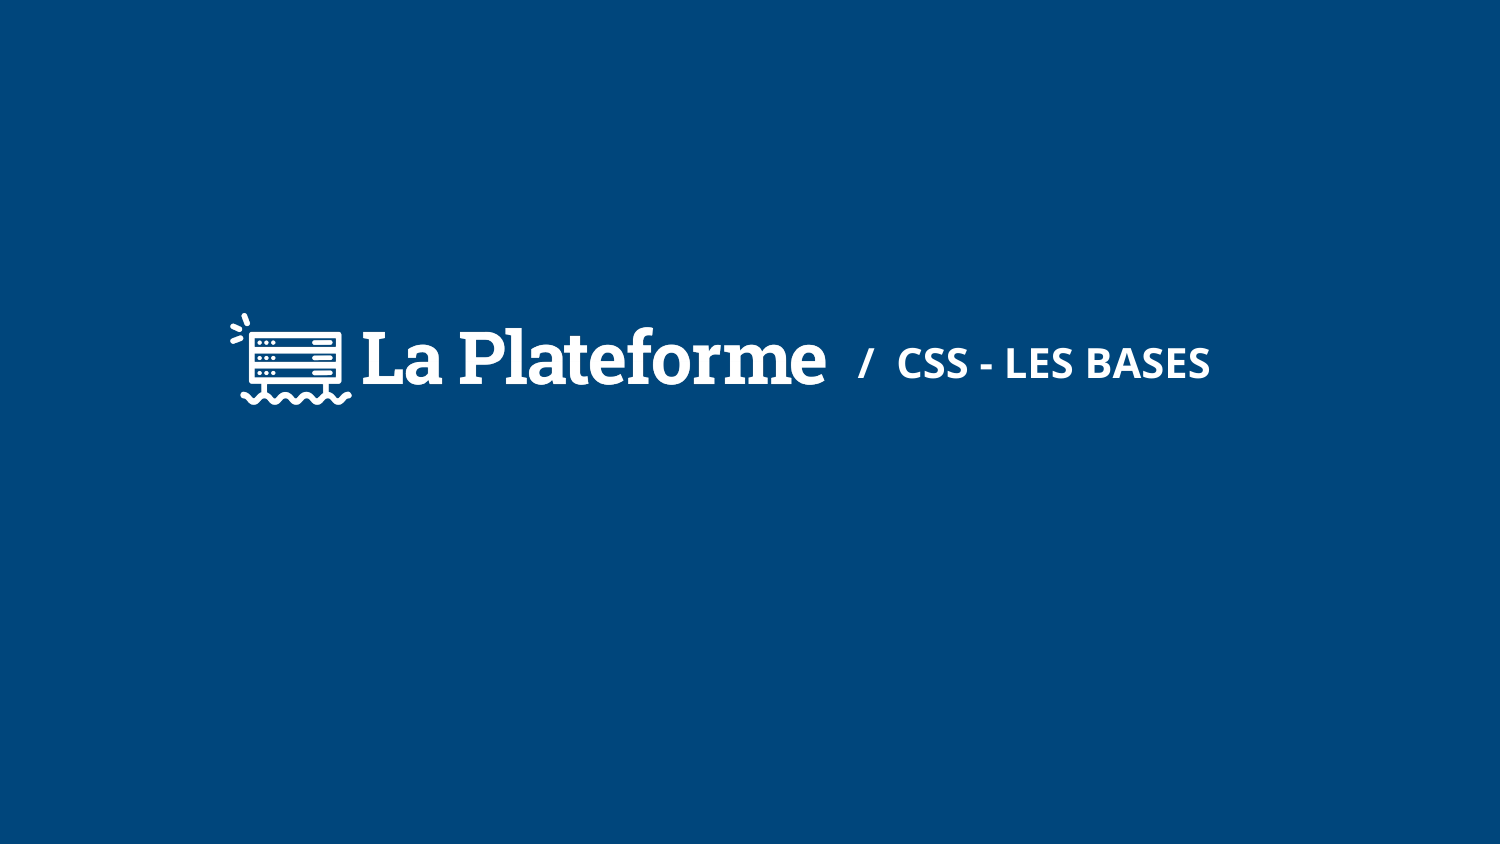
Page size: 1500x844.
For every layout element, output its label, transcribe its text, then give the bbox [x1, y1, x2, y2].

text_box / CSS - LES BASES [857, 350, 1500, 386]
picture [219, 0, 839, 844]
